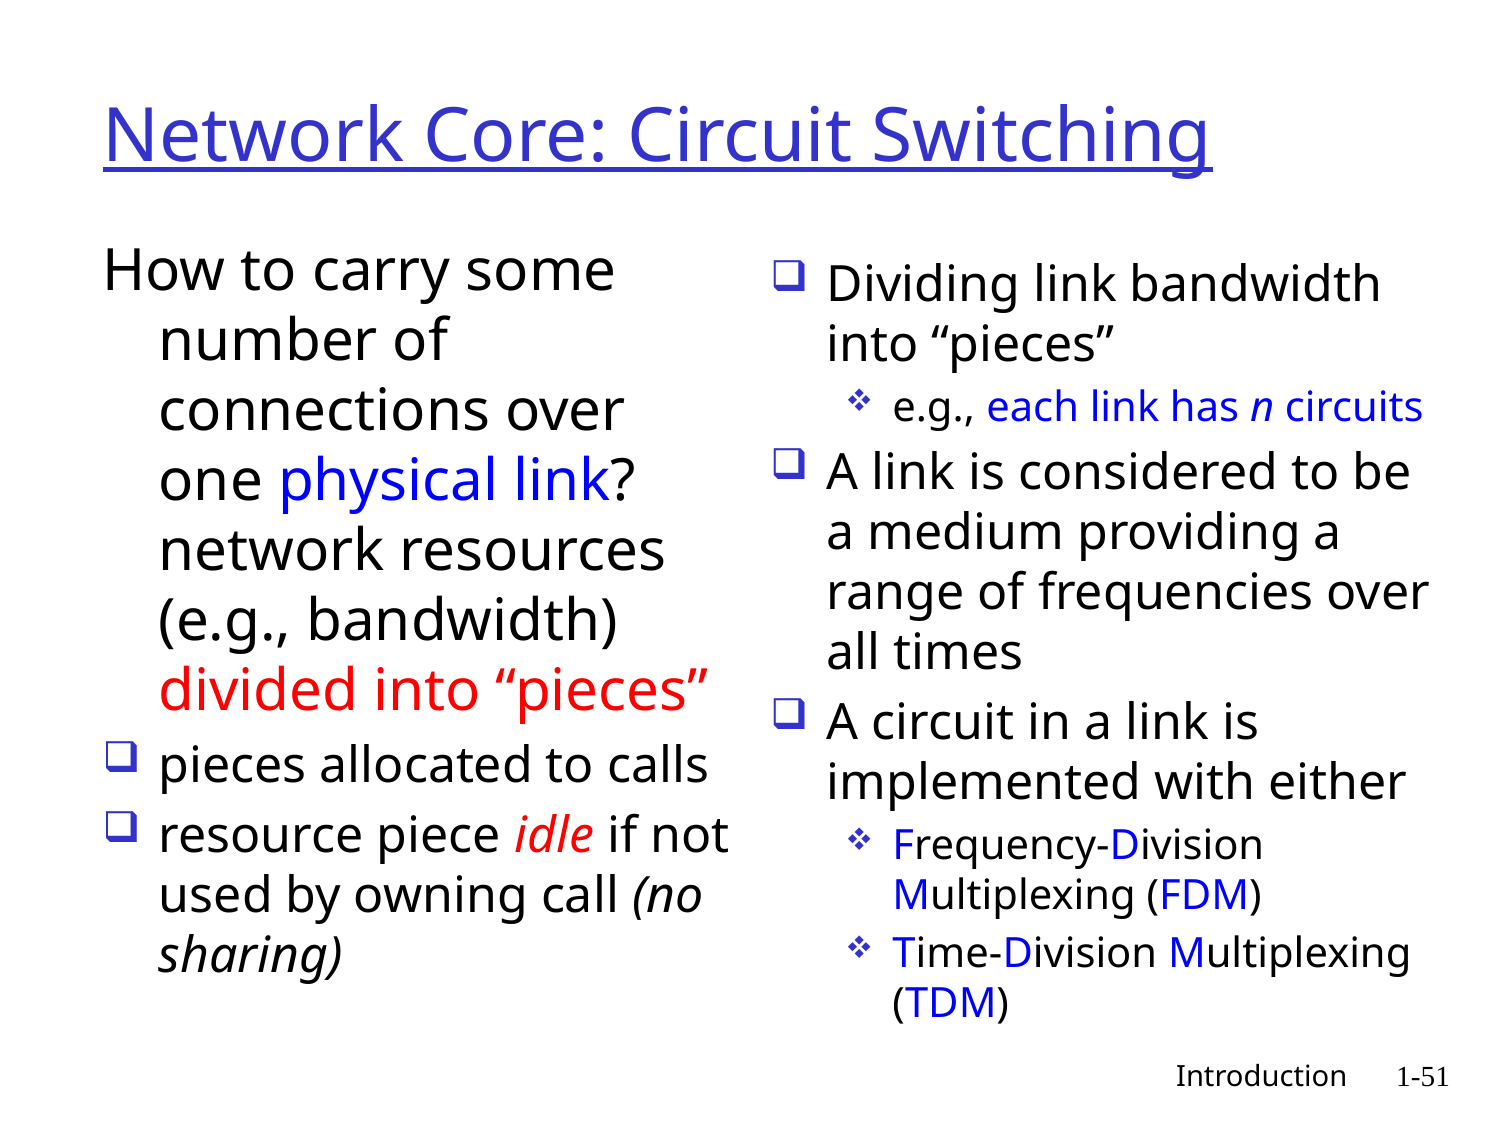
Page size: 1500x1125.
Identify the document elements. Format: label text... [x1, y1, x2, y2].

list How to carry some number of connections over one physical link? network resources (e.g., bandwidth) divided into “pieces” pieces allocated to calls resource piece idle if not used by owning call (no sharing) [87, 224, 751, 988]
text_box Dividing link bandwidth into “pieces” e.g., each link has n circuits A link is considered to be a medium providing a range of frequencies over all times A circuit in a link is implemented with either Frequency-Division Multiplexing (FDM) Time-Division Multiplexing (TDM) [755, 243, 1454, 1043]
footer Introduction [887, 1049, 1362, 1125]
slide_number 1-51 [1362, 1049, 1466, 1125]
title Network Core: Circuit Switching [87, 37, 1363, 226]
